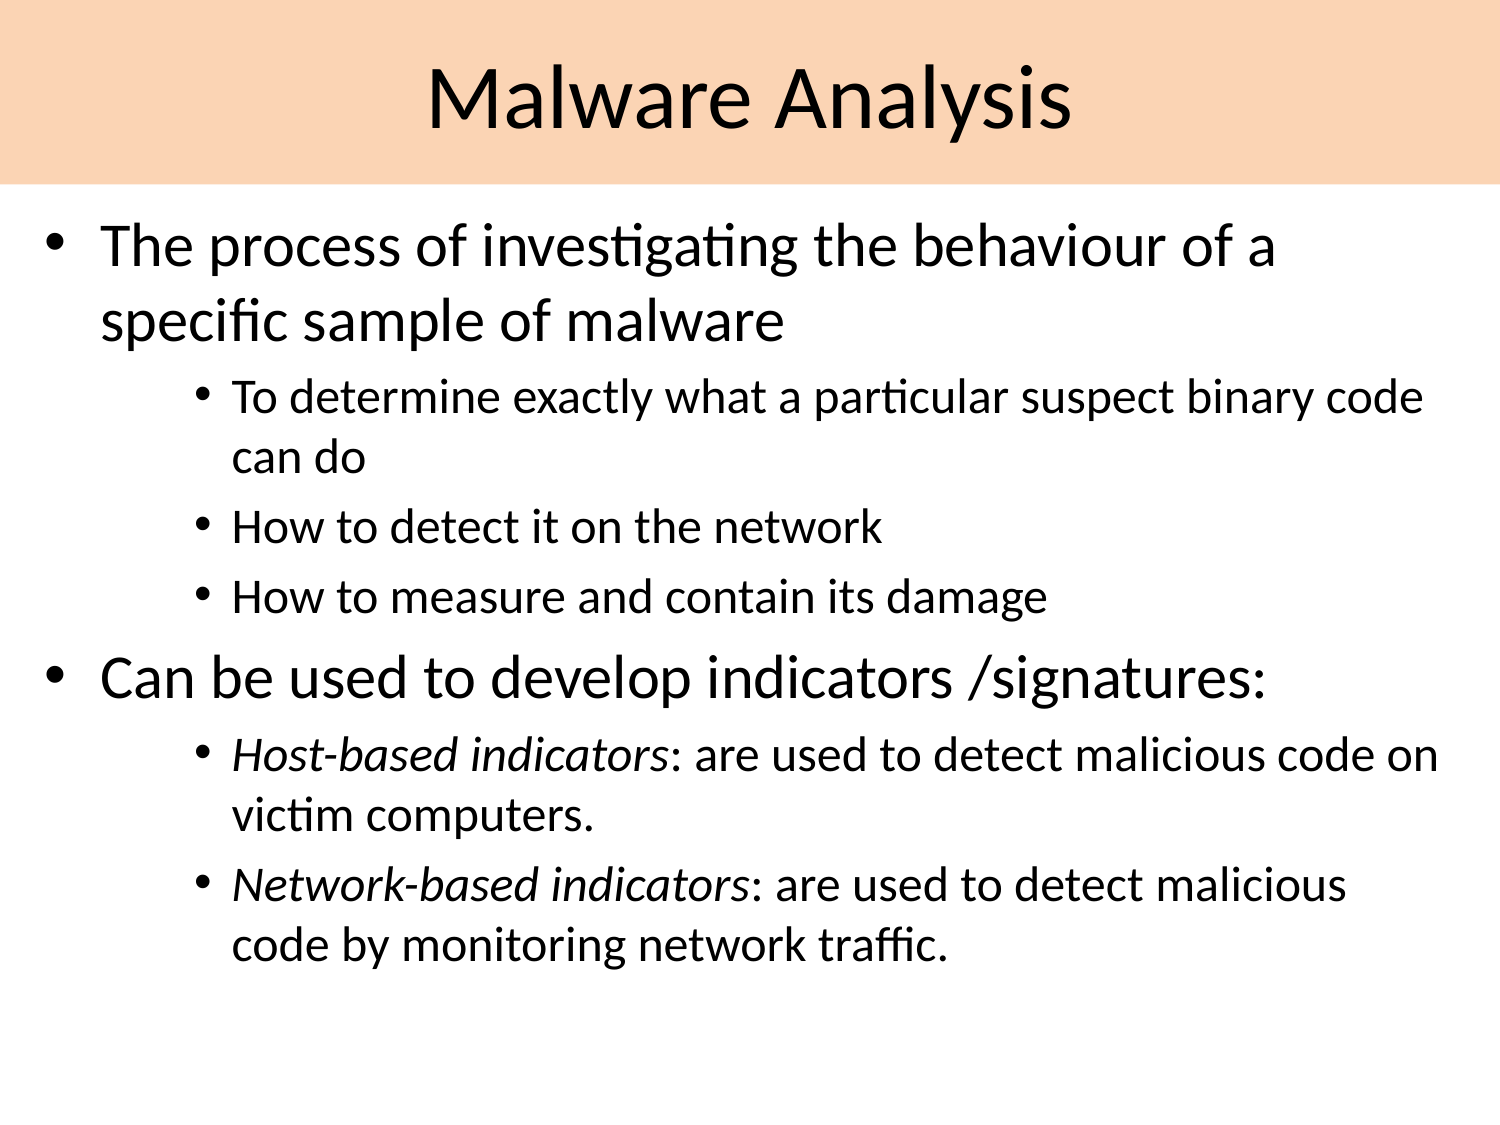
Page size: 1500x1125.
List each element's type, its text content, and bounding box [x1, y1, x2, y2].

text_box Malware Analysis [0, 0, 1500, 185]
text_box The process of investigating the behaviour of a specific sample of malware To determine exactly what a particular suspect binary code can do How to detect it on the network How to measure and contain its damage Can be used to develop indicators /signatures: Host-based indicators: are used to detect malicious code on victim computers. Network-based indicators: are used to detect malicious code by monitoring network traffic. [29, 196, 1471, 1035]
